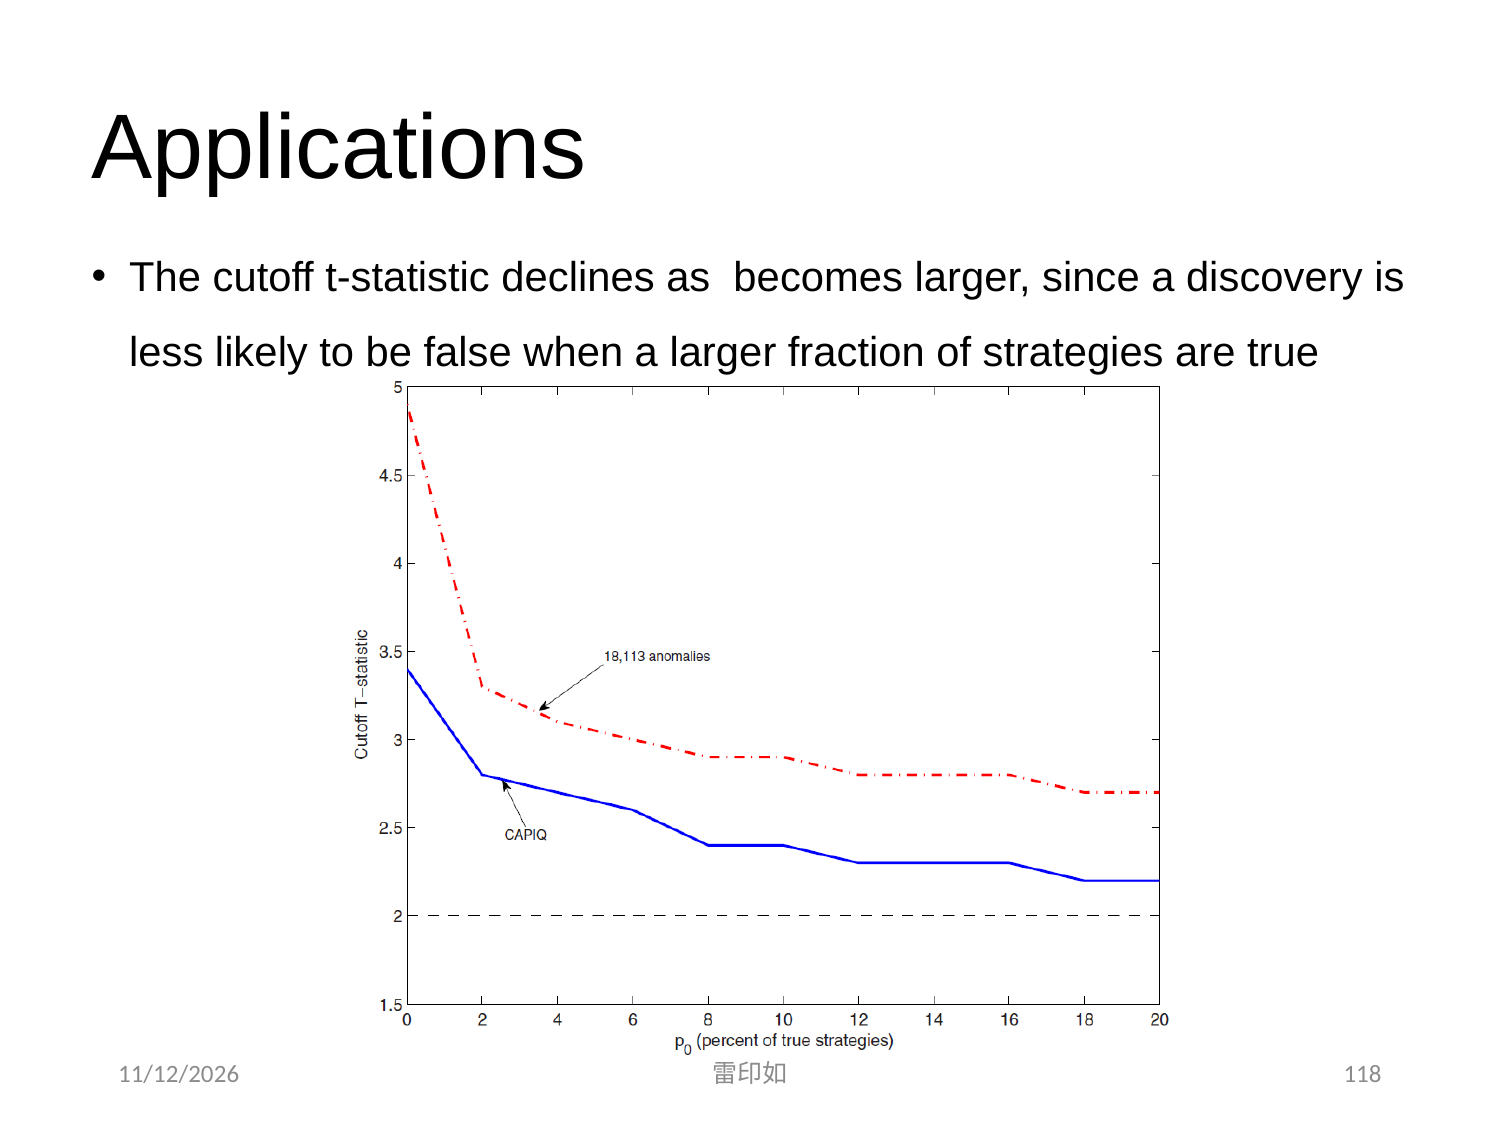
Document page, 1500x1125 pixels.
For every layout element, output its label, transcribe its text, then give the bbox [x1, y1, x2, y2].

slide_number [103, 1042, 441, 1103]
slide_number 118 [1059, 1042, 1397, 1103]
picture [349, 377, 1172, 1059]
title Applications [76, 39, 1470, 258]
footer 雷印如 [496, 1059, 1004, 1103]
